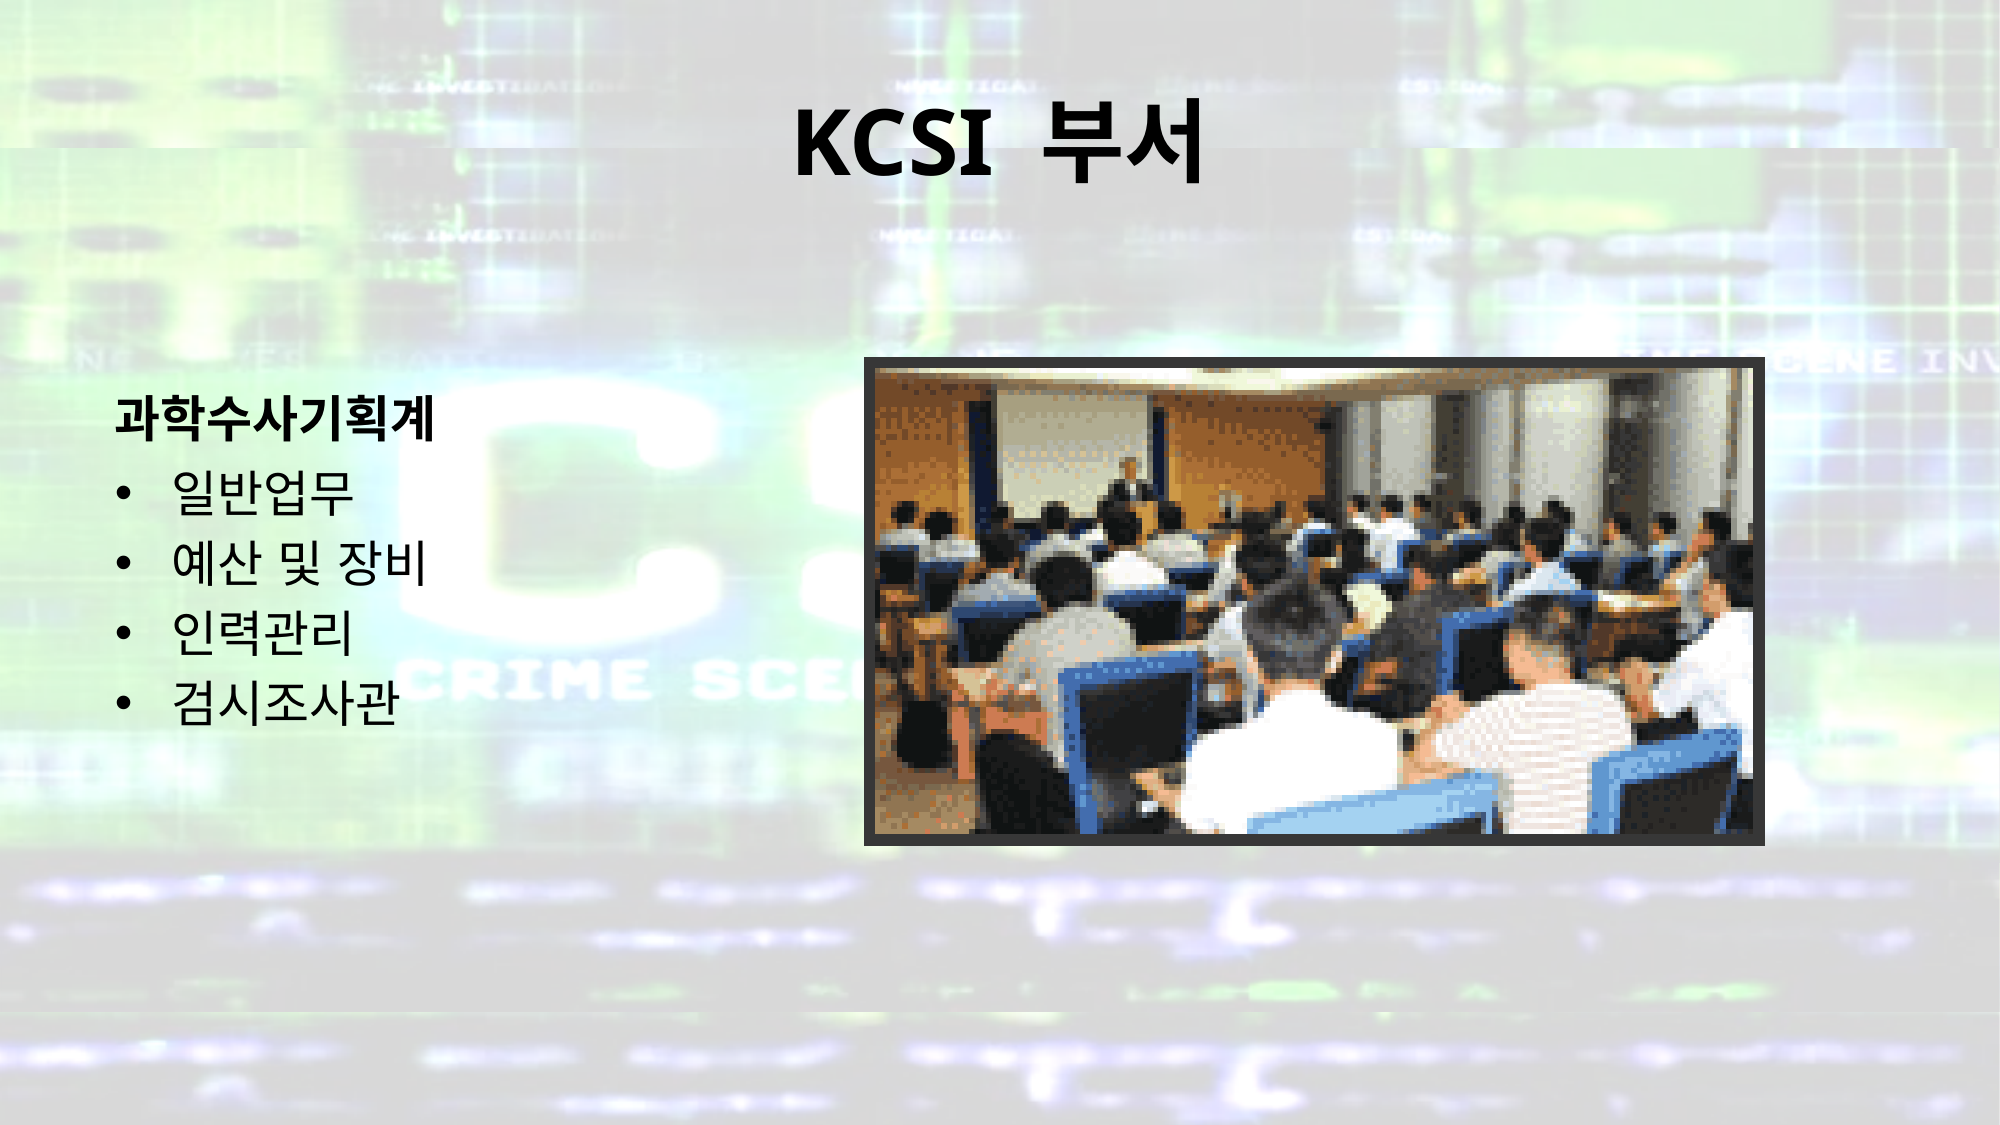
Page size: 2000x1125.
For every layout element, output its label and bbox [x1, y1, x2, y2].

text_box [0, 0, 2000, 1125]
picture [864, 357, 1765, 847]
